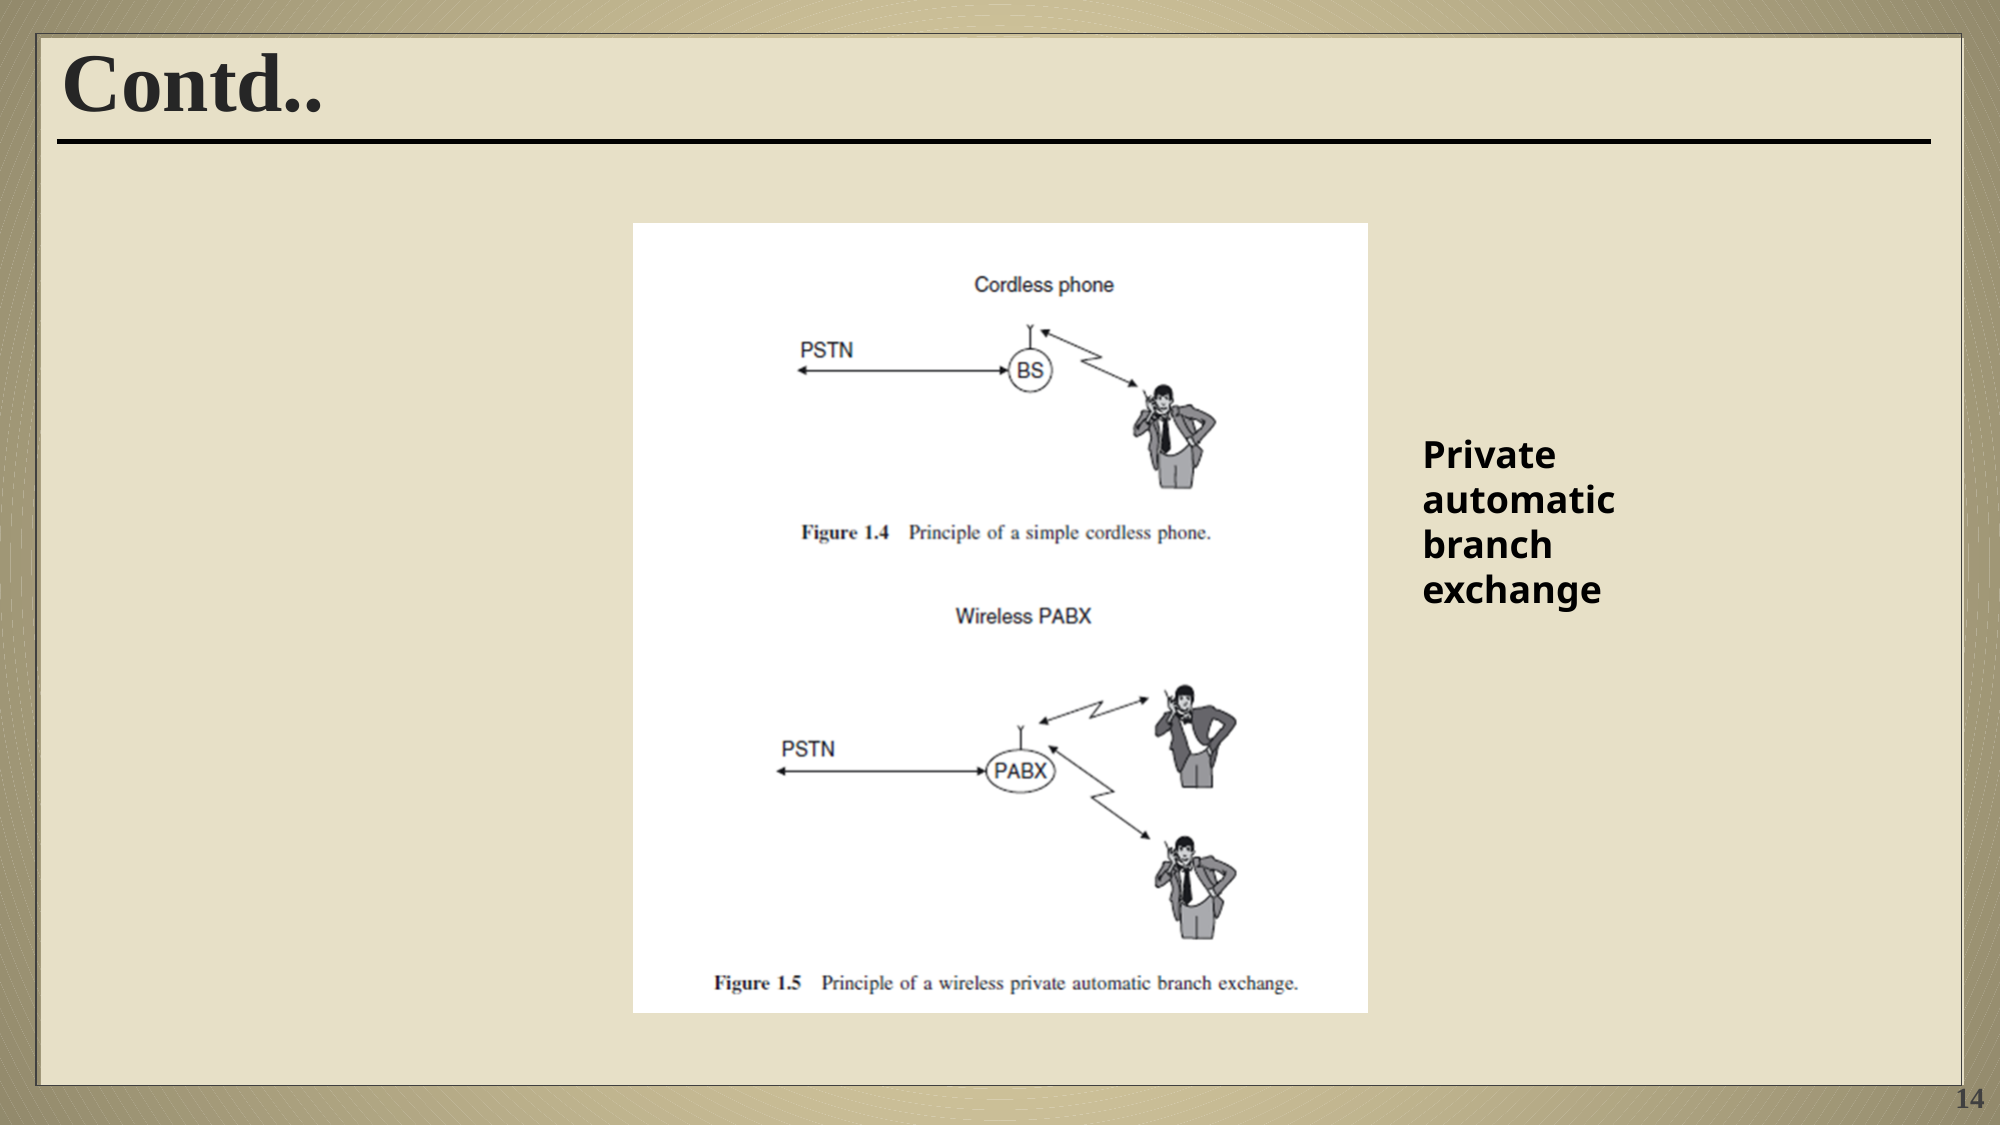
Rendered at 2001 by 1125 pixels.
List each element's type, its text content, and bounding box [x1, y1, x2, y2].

text_box Private automatic branch exchange [1407, 423, 1735, 618]
slide_number 14 [1760, 1079, 2000, 1122]
title Contd.. [46, 36, 1921, 133]
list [633, 223, 1368, 1013]
